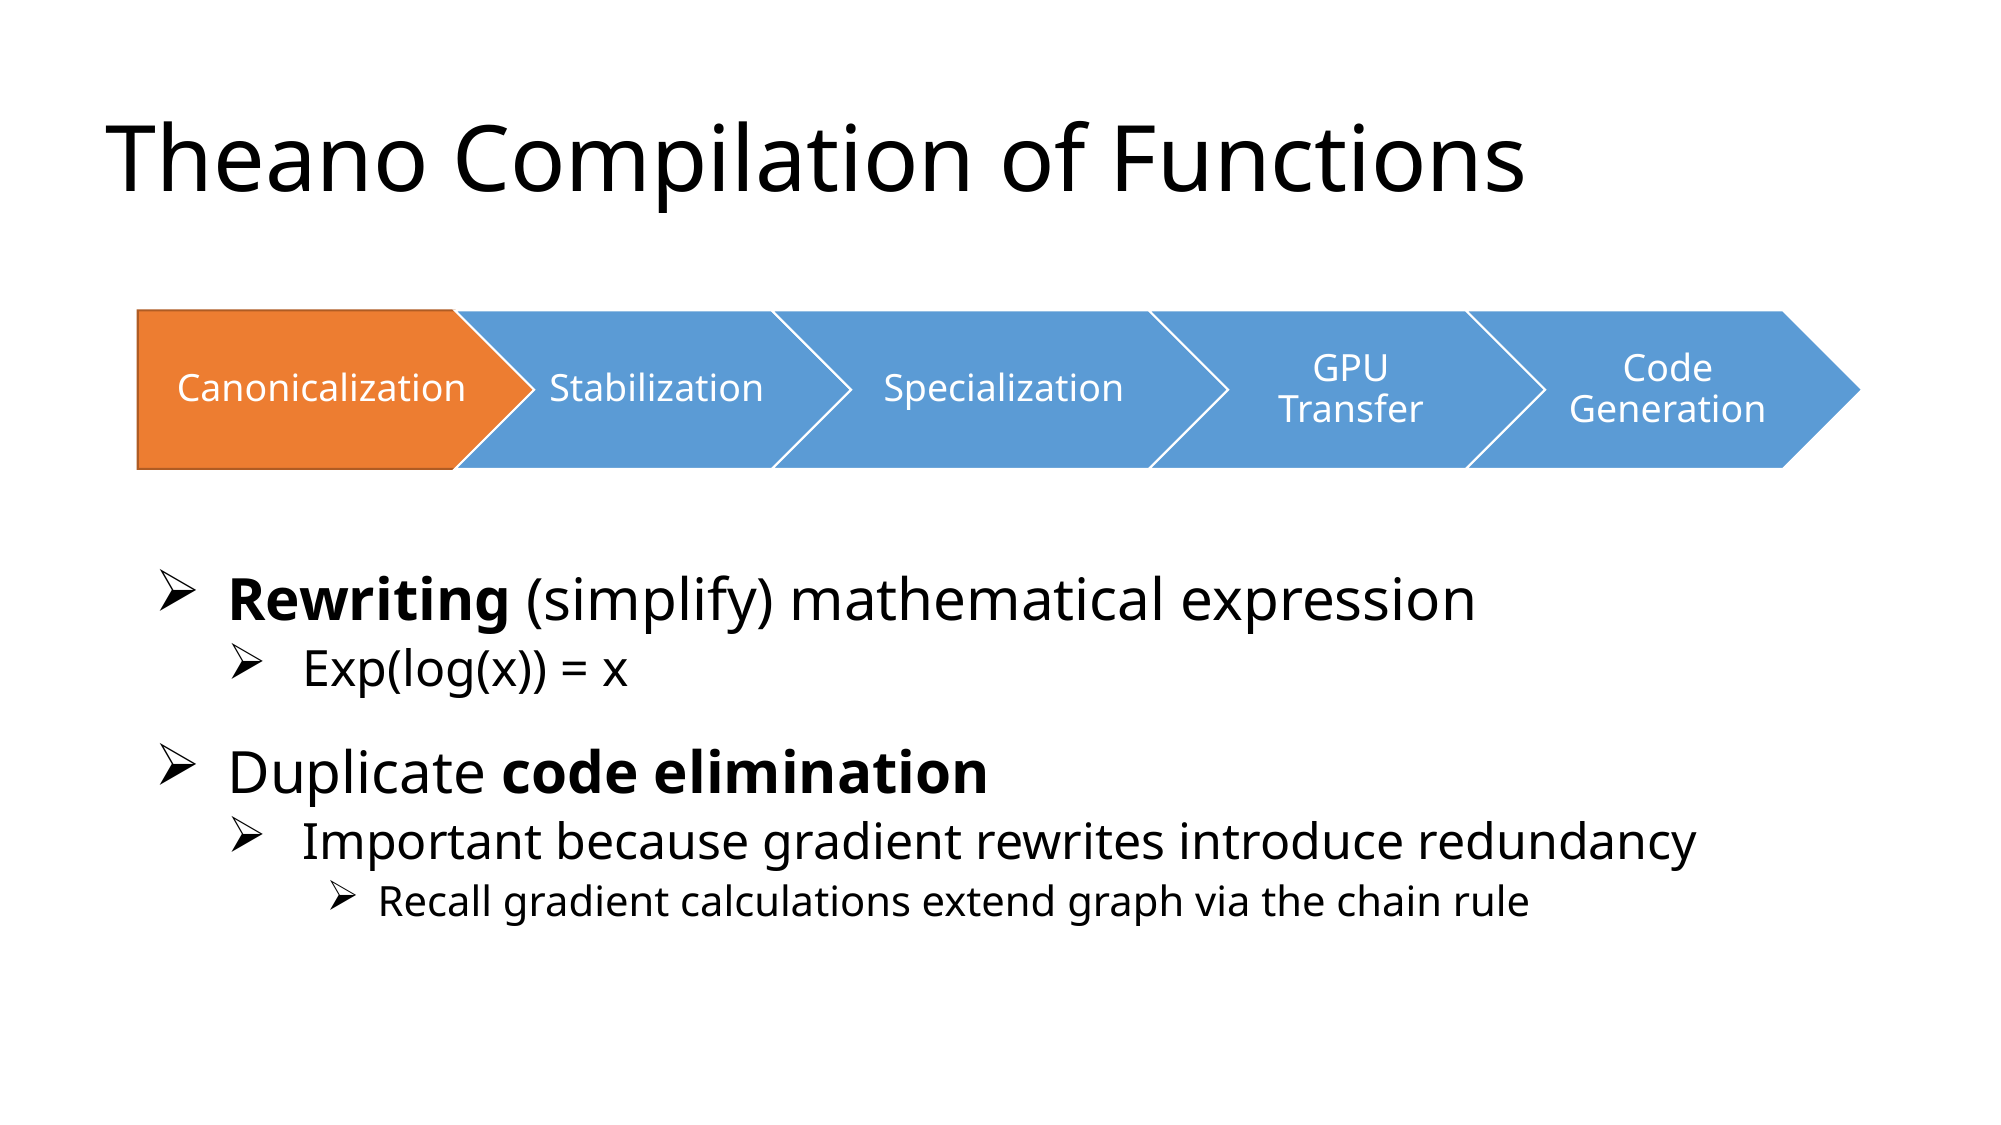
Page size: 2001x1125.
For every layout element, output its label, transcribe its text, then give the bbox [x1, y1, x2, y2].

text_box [137, 269, 1863, 510]
list Rewriting (simplify) mathematical expression Exp(log(x)) = x Duplicate code elimination Important because gradient rewrites introduce redundancy Recall gradient calculations extend graph via the chain rule [137, 562, 1863, 1014]
title Theano Compilation of Functions [90, 52, 1863, 271]
